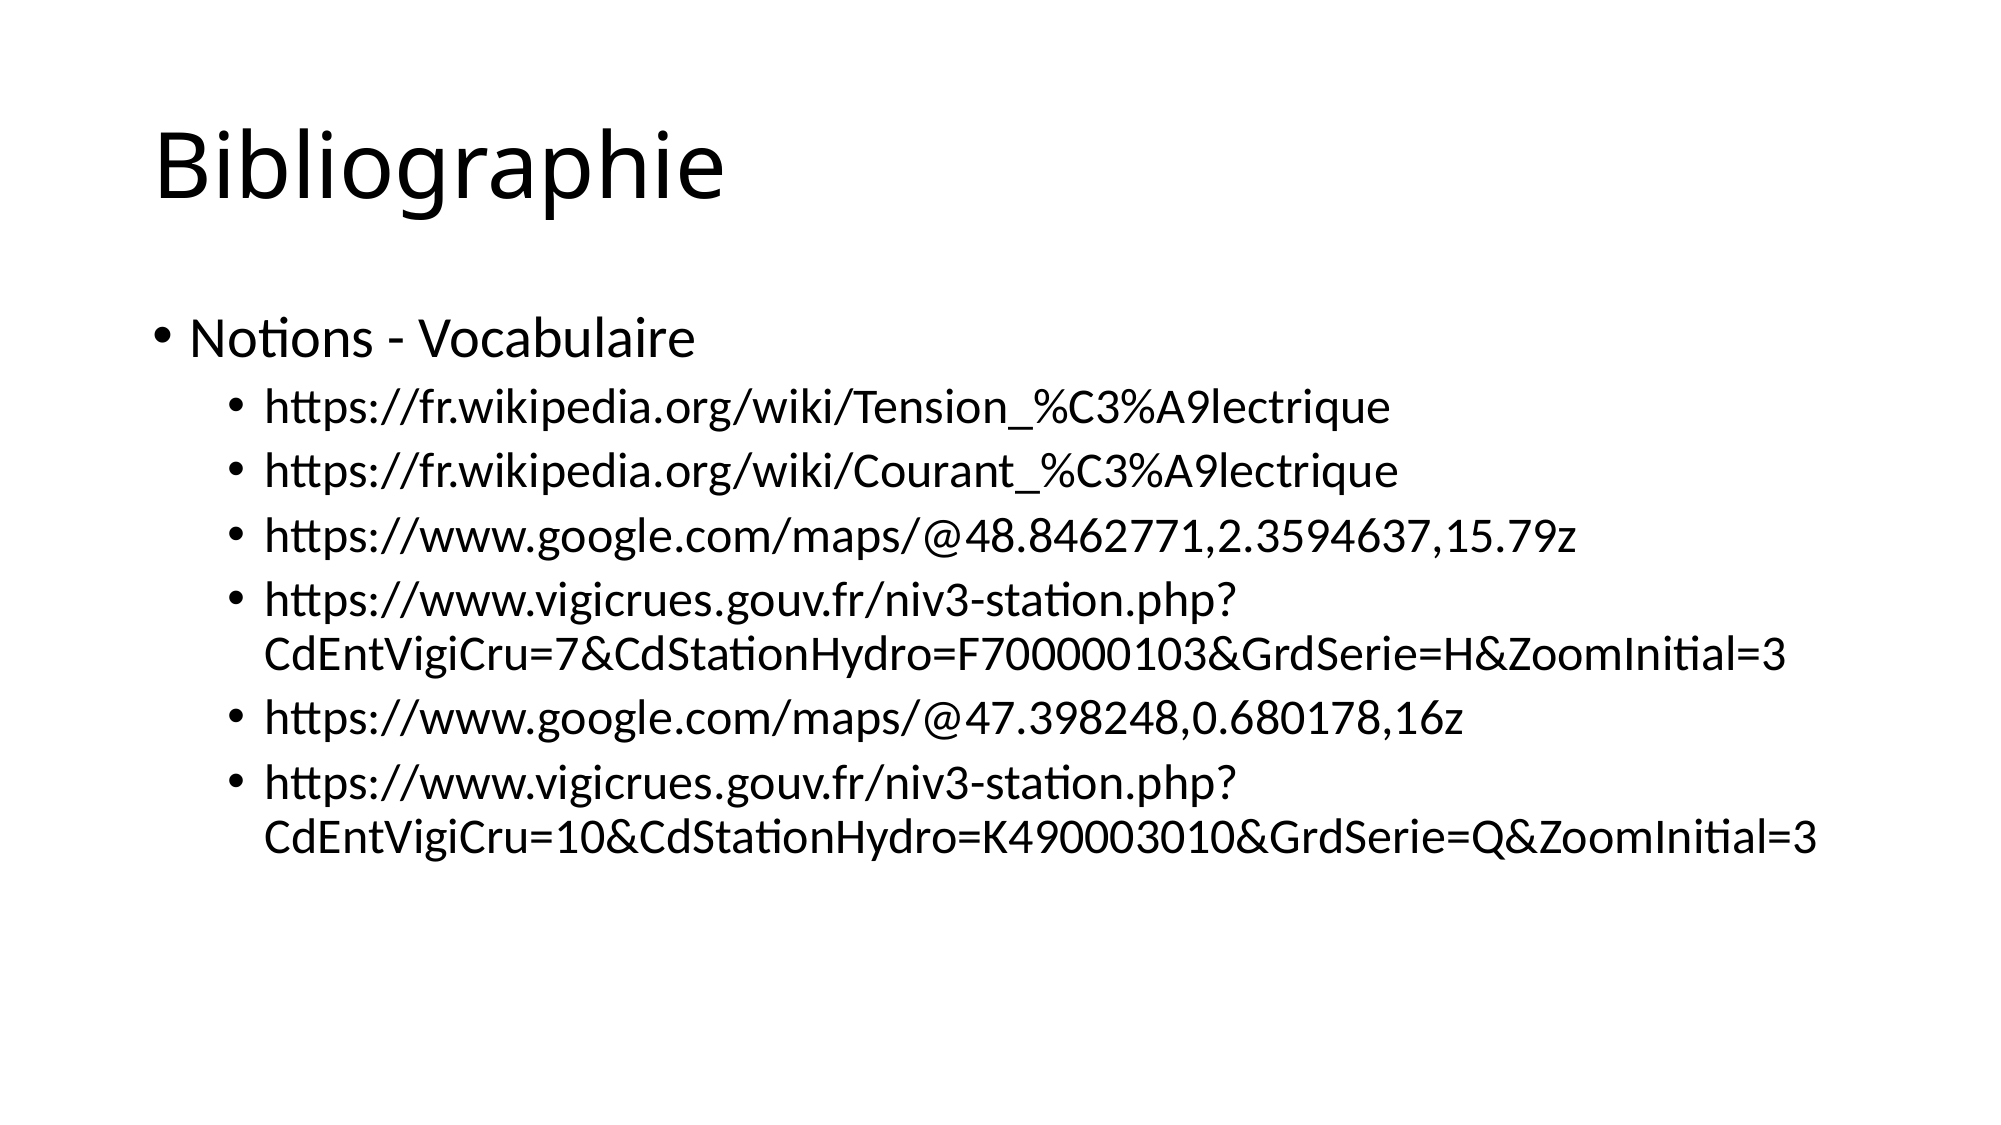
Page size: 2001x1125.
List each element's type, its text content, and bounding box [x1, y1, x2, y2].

title Bibliographie [137, 59, 1863, 278]
list Notions - Vocabulaire https://fr.wikipedia.org/wiki/Tension_%C3%A9lectrique https://fr.wikipedia.org/wiki/Courant_%C3%A9lectrique https://www.google.com/maps/@48.8462771,2.3594637,15.79z https://www.vigicrues.gouv.fr/niv3-station.php?CdEntVigiCru=7&CdStationHydro=F700000103&GrdSerie=H&ZoomInitial=3 https://www.google.com/maps/@47.398248,0.680178,16z https://www.vigicrues.gouv.fr/niv3-station.php?CdEntVigiCru=10&CdStationHydro=K490003010&GrdSerie=Q&ZoomInitial=3 [137, 299, 1863, 1014]
